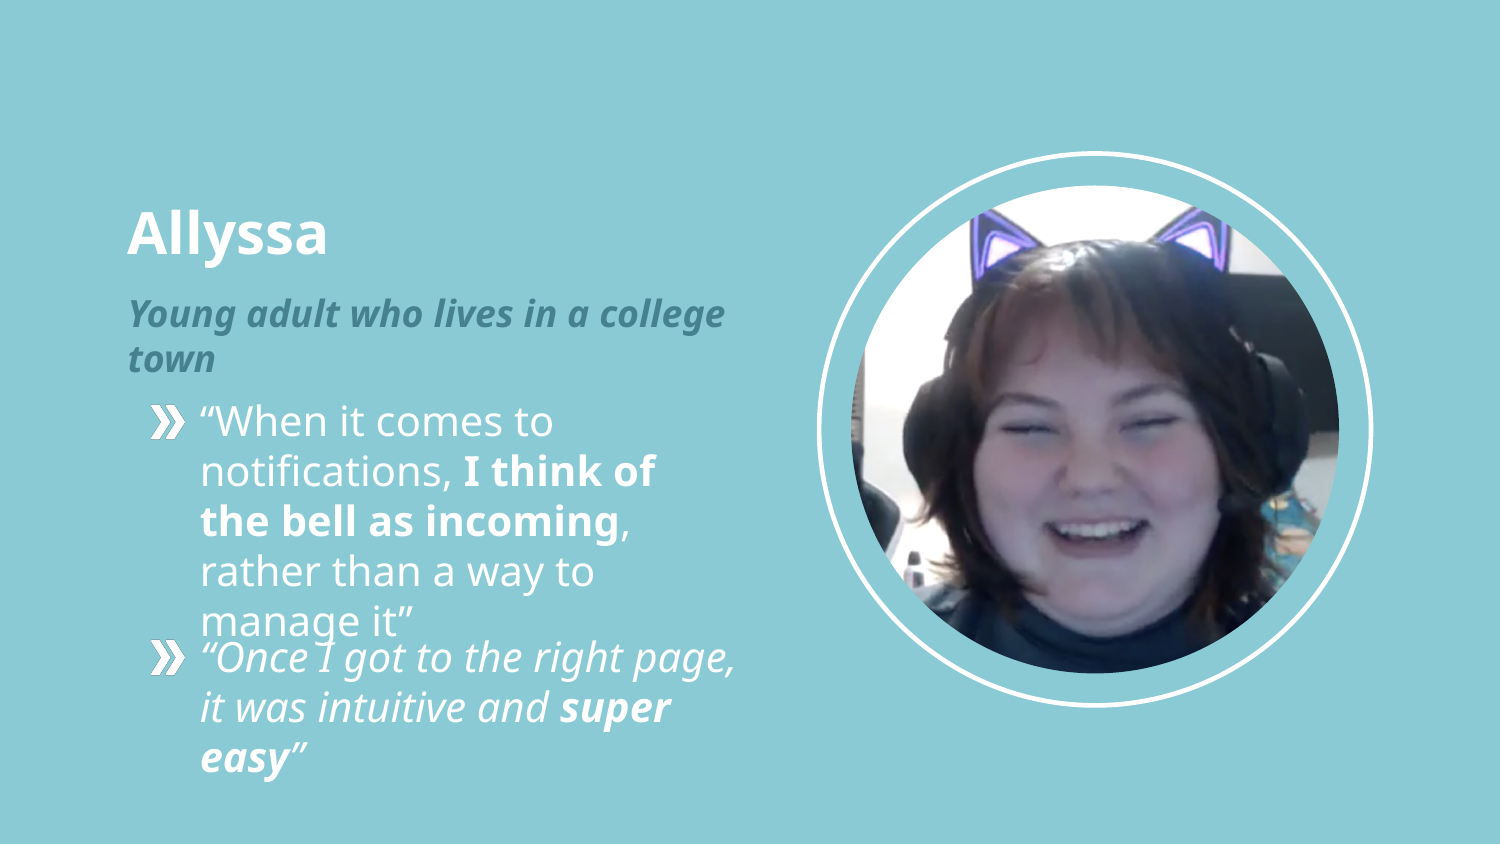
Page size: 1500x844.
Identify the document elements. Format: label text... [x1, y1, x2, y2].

picture [850, 185, 1340, 674]
text_box [819, 312, 845, 547]
subtitle “When it comes to notifications, I think of the bell as incoming, rather than a way to manage it” [184, 380, 704, 465]
text_box [1344, 310, 1372, 549]
text_box [970, 153, 1220, 183]
subtitle “Once I got to the right page, it was intuitive and super easy” [184, 615, 787, 844]
subtitle Young adult who lives in a college town [112, 275, 777, 344]
title Allyssa [112, 181, 777, 275]
text_box [983, 682, 1207, 706]
picture [150, 633, 185, 682]
picture [150, 398, 185, 447]
